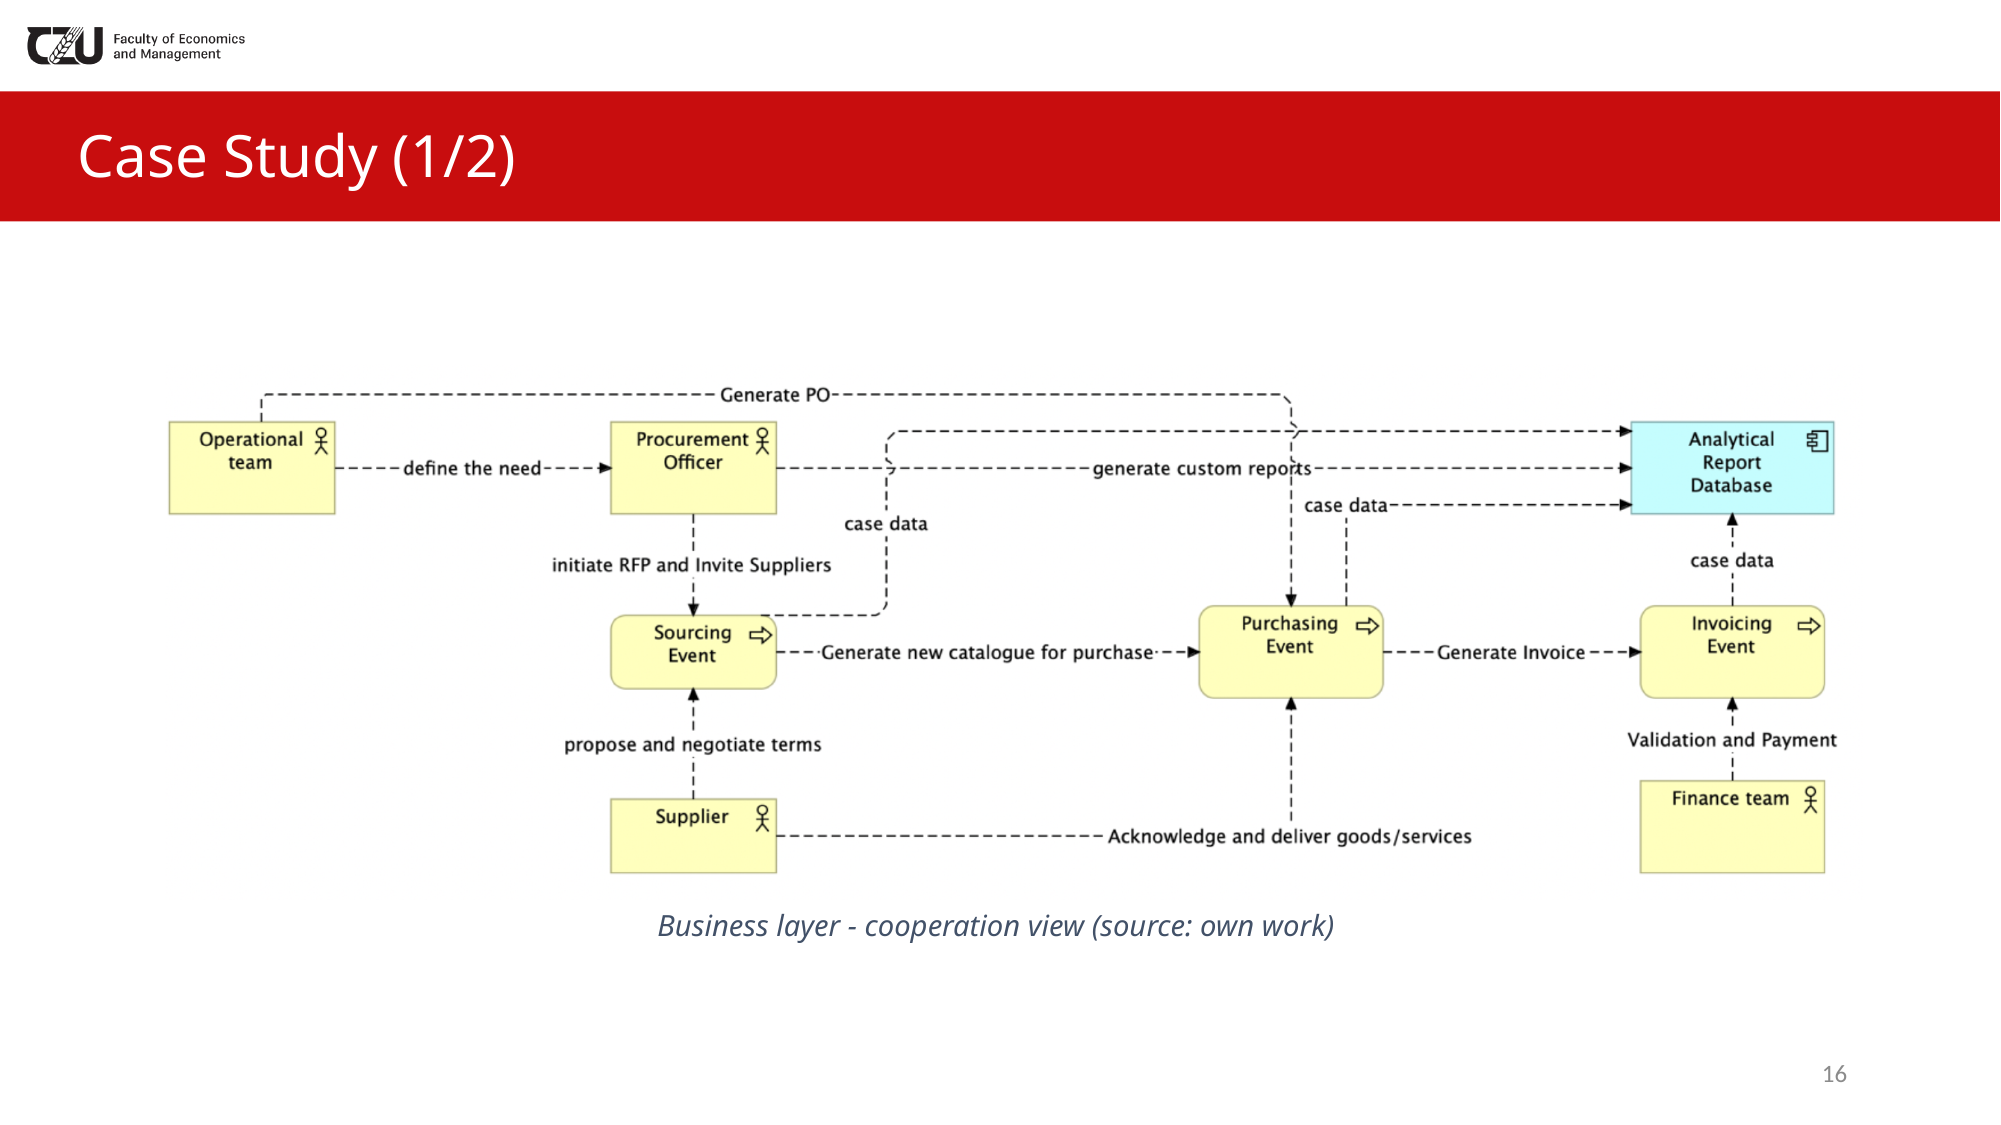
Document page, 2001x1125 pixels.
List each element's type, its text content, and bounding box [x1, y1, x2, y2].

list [137, 364, 1863, 900]
slide_number 16 [1412, 1042, 1863, 1103]
text_box Business layer - cooperation view (source: own work) [642, 900, 1358, 950]
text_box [0, 0, 2000, 222]
